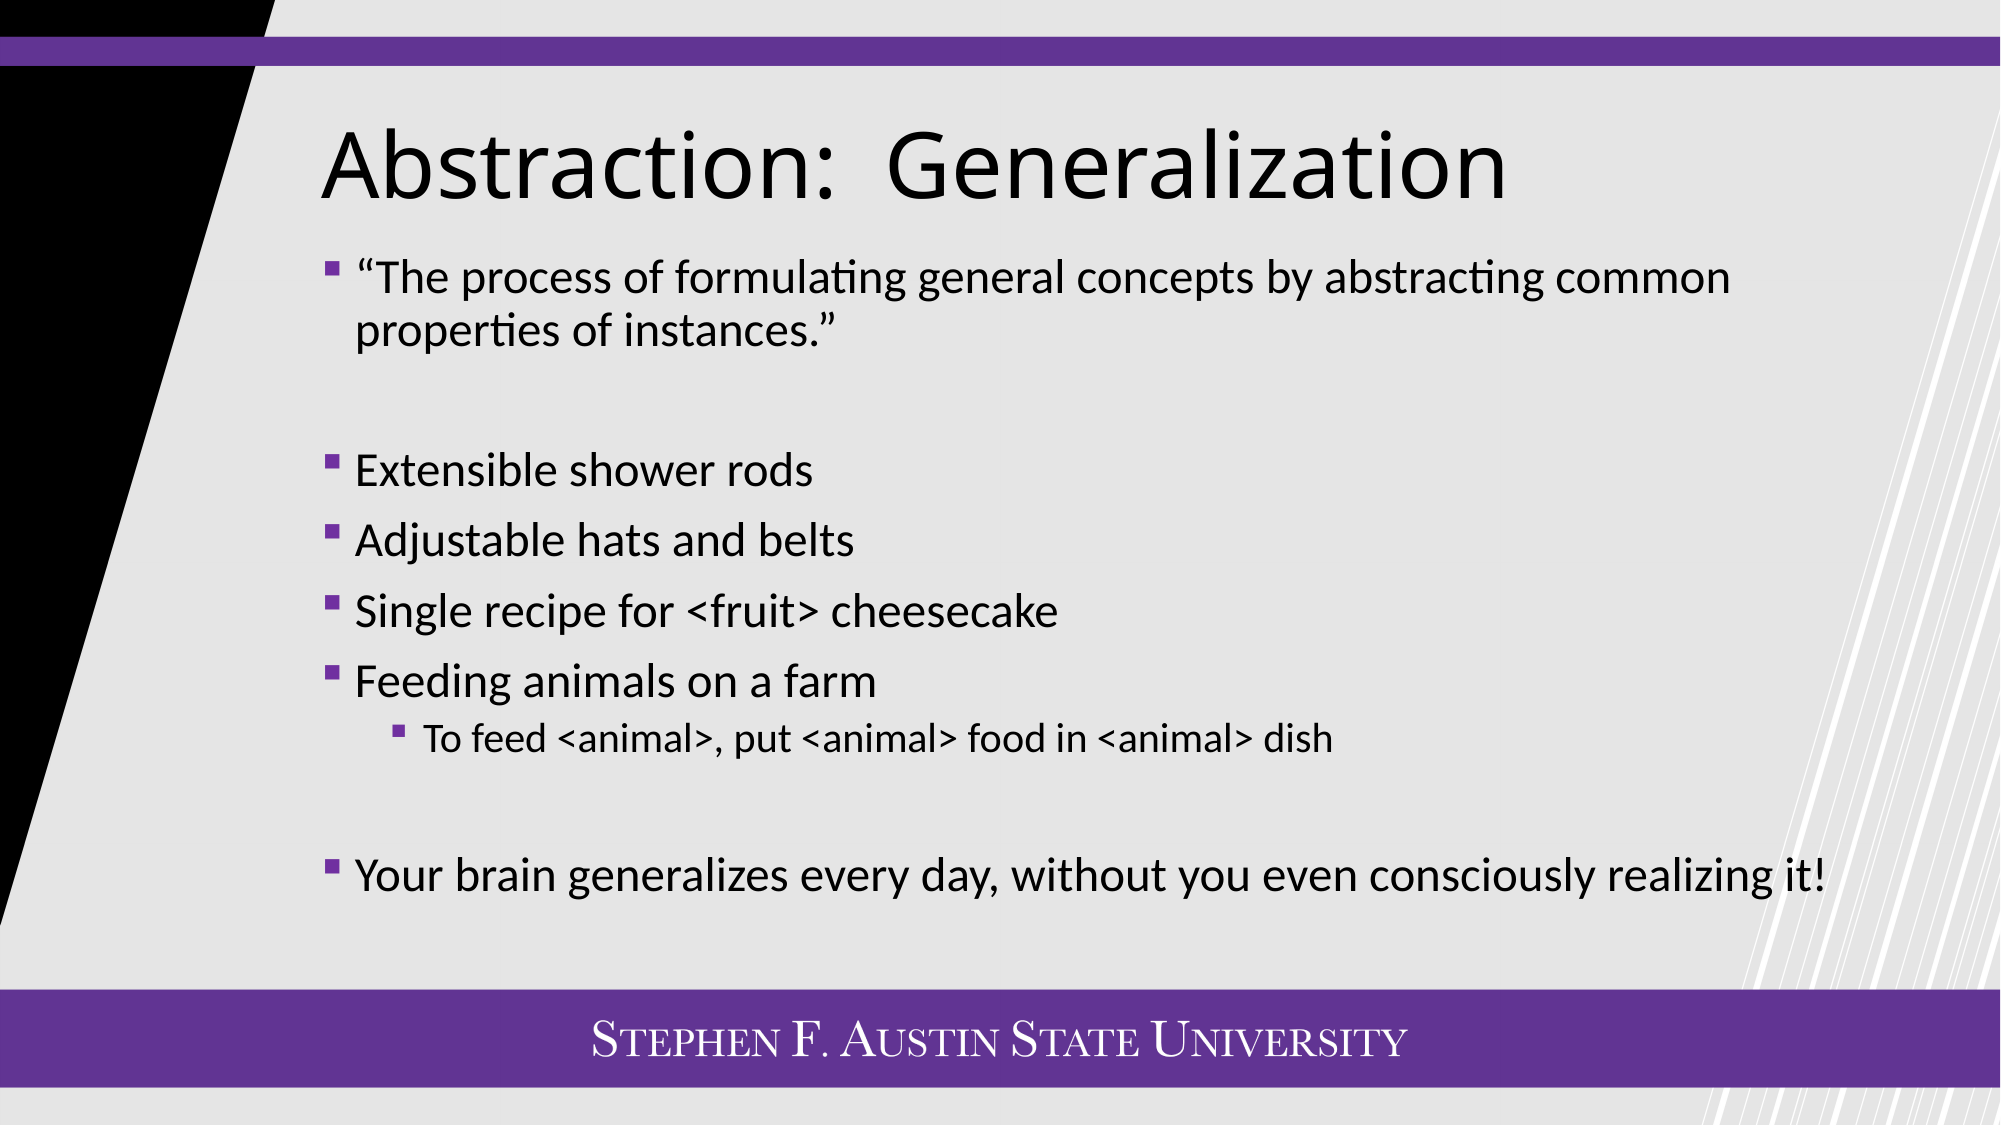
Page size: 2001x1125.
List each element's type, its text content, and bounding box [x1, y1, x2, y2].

list “The process of formulating general concepts by abstracting common properties of instances.” Extensible shower rods Adjustable hats and belts Single recipe for <fruit> cheesecake Feeding animals on a farm To feed <animal>, put <animal> food in <animal> dish Your brain generalizes every day, without you even consciously realizing it! [306, 243, 1863, 948]
picture [0, 0, 2001, 1125]
title Abstraction: Generalization [306, 59, 1863, 243]
